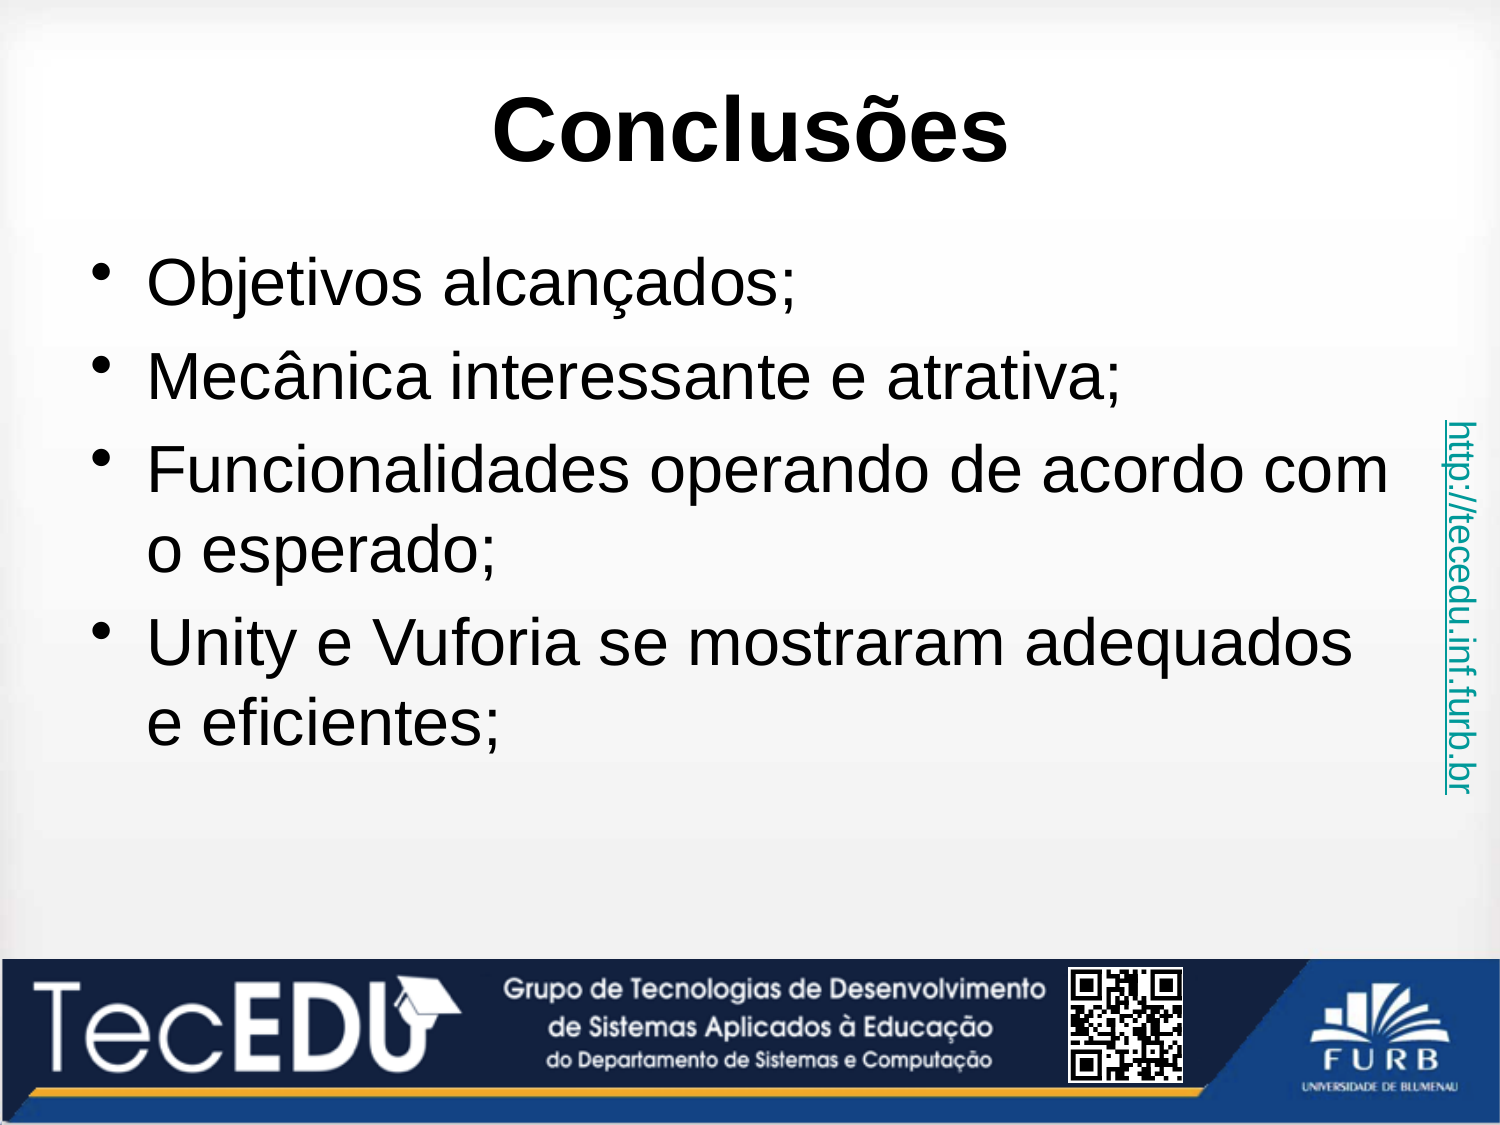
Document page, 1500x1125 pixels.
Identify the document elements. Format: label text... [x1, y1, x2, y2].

title Conclusões [76, 30, 1427, 219]
list Objetivos alcançados; Mecânica interessante e atrativa; Funcionalidades operando de acordo com o esperado; Unity e Vuforia se mostraram adequados e eficientes; [74, 231, 1426, 1000]
picture [0, 0, 1500, 1125]
